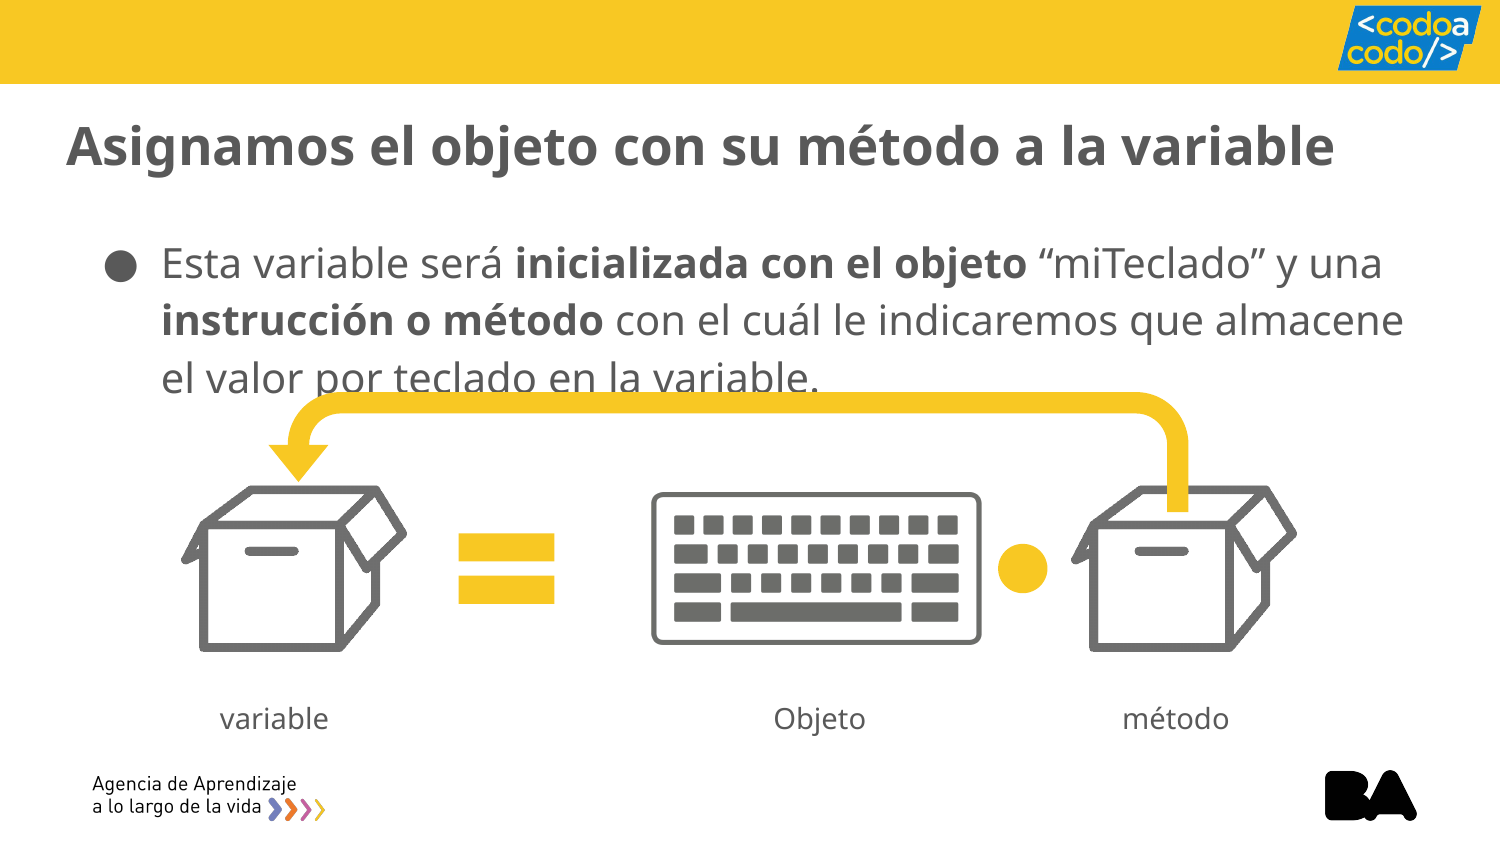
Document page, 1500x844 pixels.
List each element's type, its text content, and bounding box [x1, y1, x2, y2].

text_box variable [189, 687, 361, 750]
list Esta variable será inicializada con el objeto “miTeclado” y una instrucción o método con el cuál le indicaremos que almacene el valor por teclado en la variable. [70, 214, 1430, 423]
text_box método [1090, 687, 1262, 750]
picture [70, 756, 344, 835]
picture [1337, 5, 1482, 71]
title Asignamos el objeto con su método a la variable [51, 98, 1446, 192]
picture [1325, 770, 1417, 821]
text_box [181, 391, 1298, 678]
text_box Objeto [734, 687, 906, 750]
